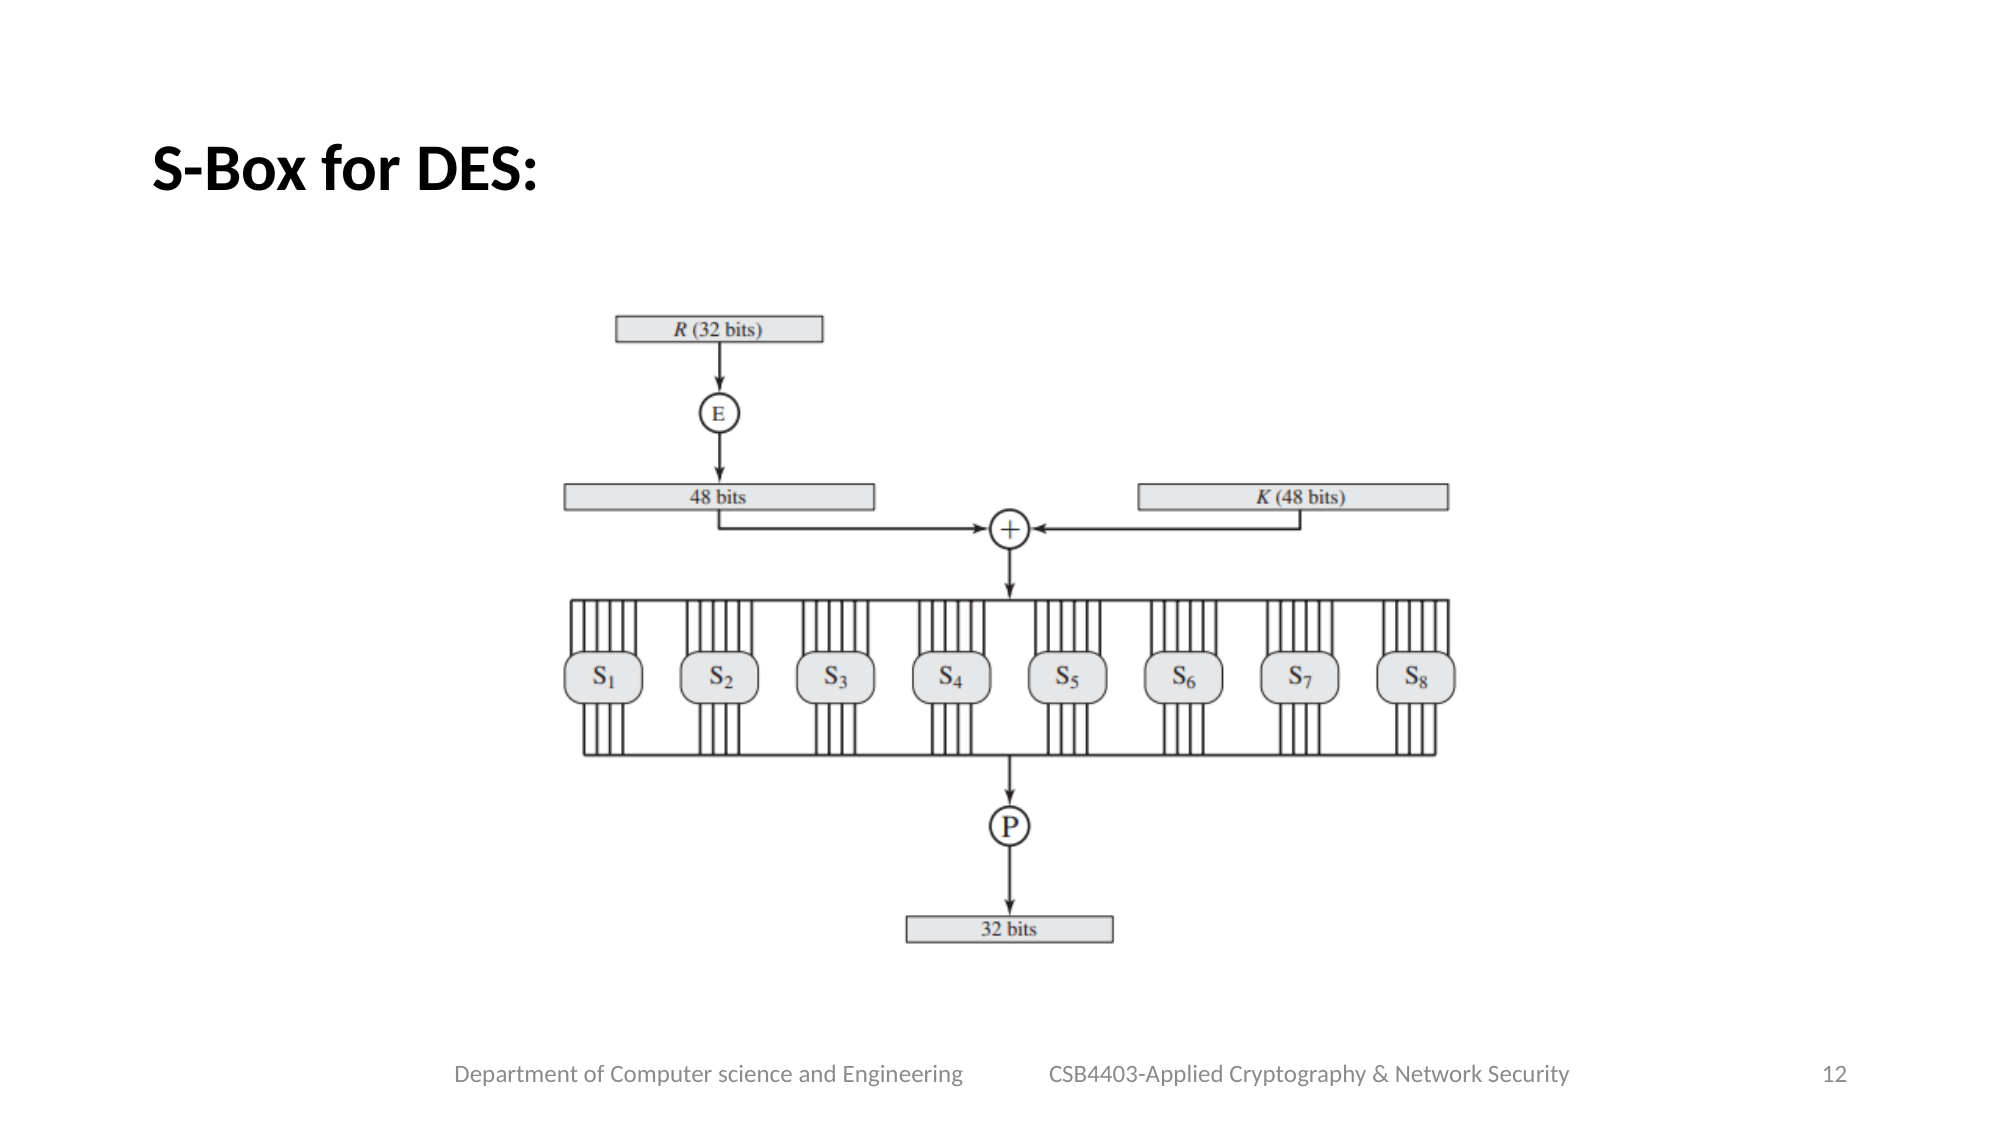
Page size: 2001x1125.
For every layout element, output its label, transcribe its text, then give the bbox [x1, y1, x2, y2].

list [520, 277, 1480, 950]
footer Department of Computer science and Engineering CSB4403-Applied Cryptography & Network Security [407, 1042, 1412, 1103]
title S-Box for DES: [137, 59, 1863, 278]
slide_number 12 [1412, 1042, 1863, 1103]
